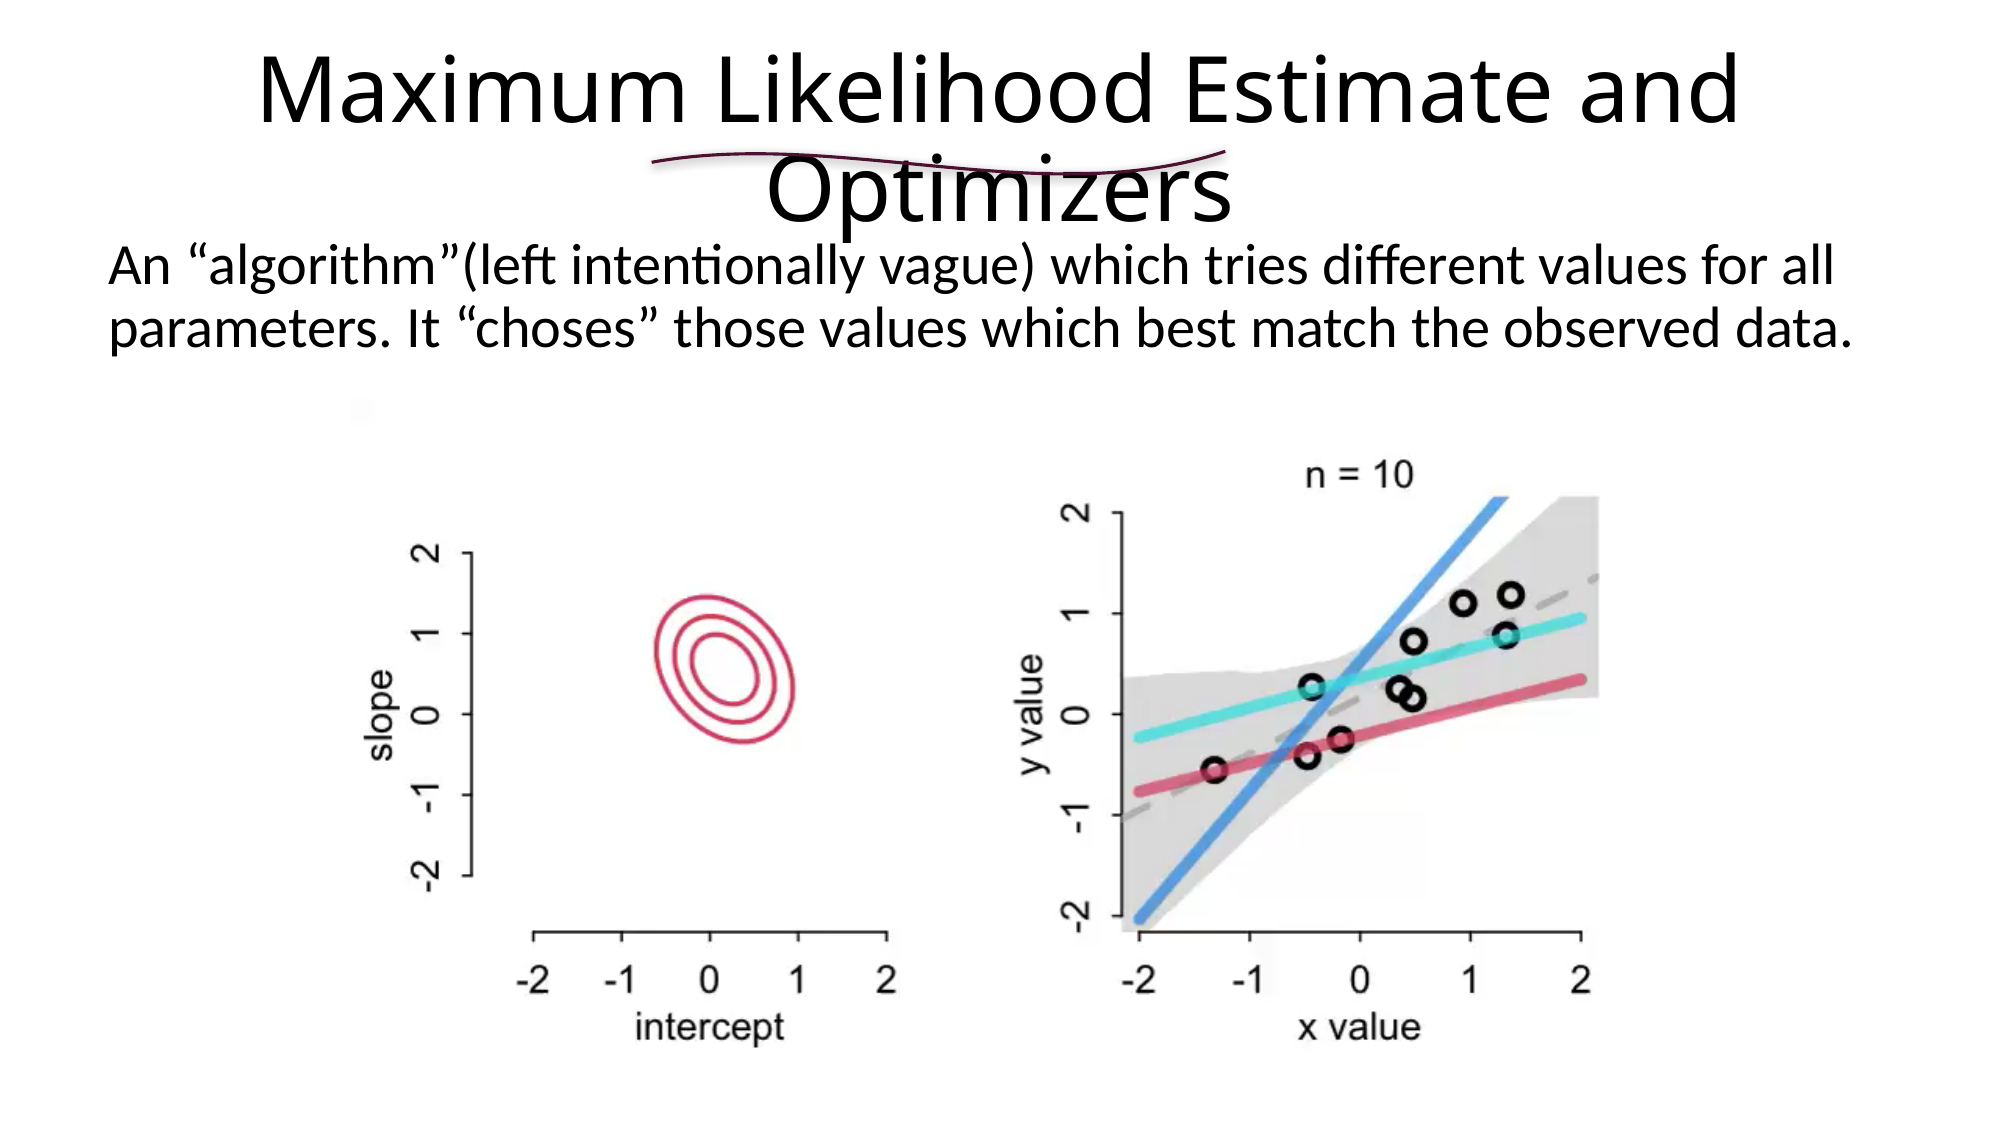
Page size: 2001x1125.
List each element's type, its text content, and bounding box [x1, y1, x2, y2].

title Maximum Likelihood Estimate and Optimizers [68, 27, 1932, 154]
text_box [651, 151, 1226, 174]
list An “algorithm”(left intentionally vague) which tries different values for all parameters. It “choses” those values which best match the observed data. [68, 219, 1932, 378]
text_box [349, 398, 1650, 1055]
